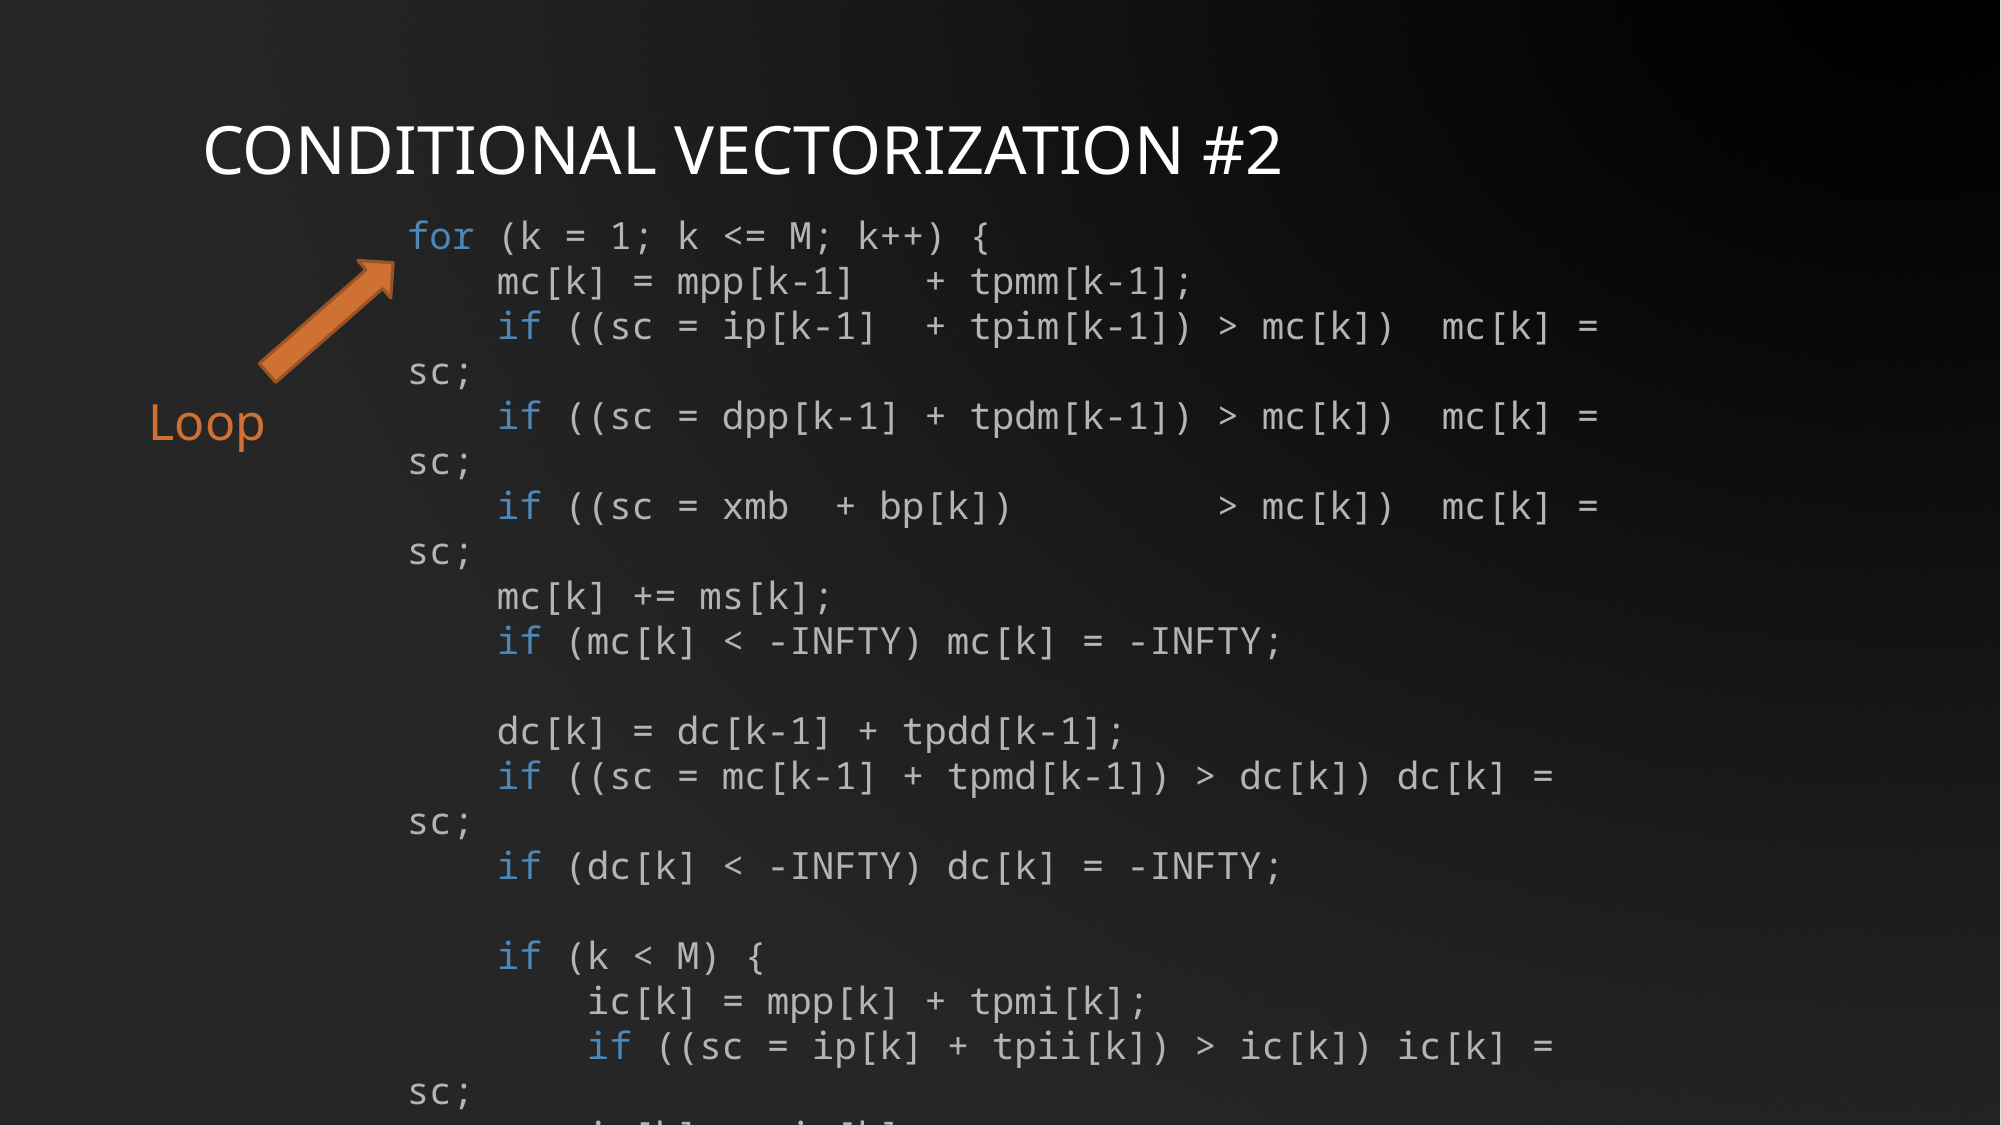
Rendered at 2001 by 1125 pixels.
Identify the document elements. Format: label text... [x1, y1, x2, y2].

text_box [133, 292, 485, 459]
text_box for (k = 1; k <= M; k++) { mc[k] = mpp[k-1] + tpmm[k-1]; if ((sc = ip[k-1] + tpim[k-1]) > mc[k]) mc[k] = sc; if ((sc = dpp[k-1] + tpdm[k-1]) > mc[k]) mc[k] = sc; if ((sc = xmb + bp[k]) > mc[k]) mc[k] = sc; mc[k] += ms[k]; if (mc[k] < -INFTY) mc[k] = -INFTY; dc[k] = dc[k-1] + tpdd[k-1]; if ((sc = mc[k-1] + tpmd[k-1]) > dc[k]) dc[k] = sc; if (dc[k] < -INFTY) dc[k] = -INFTY; if (k < M) { ic[k] = mpp[k] + tpmi[k]; if ((sc = ip[k] + tpii[k]) > ic[k]) ic[k] = sc; ic[k] += is[k]; if (ic[k] < -INFTY) ic[k] = -INFTY; } } [392, 204, 1632, 1125]
title Conditional vectorization #2 [187, 99, 1813, 413]
picture [0, 0, 2001, 1125]
